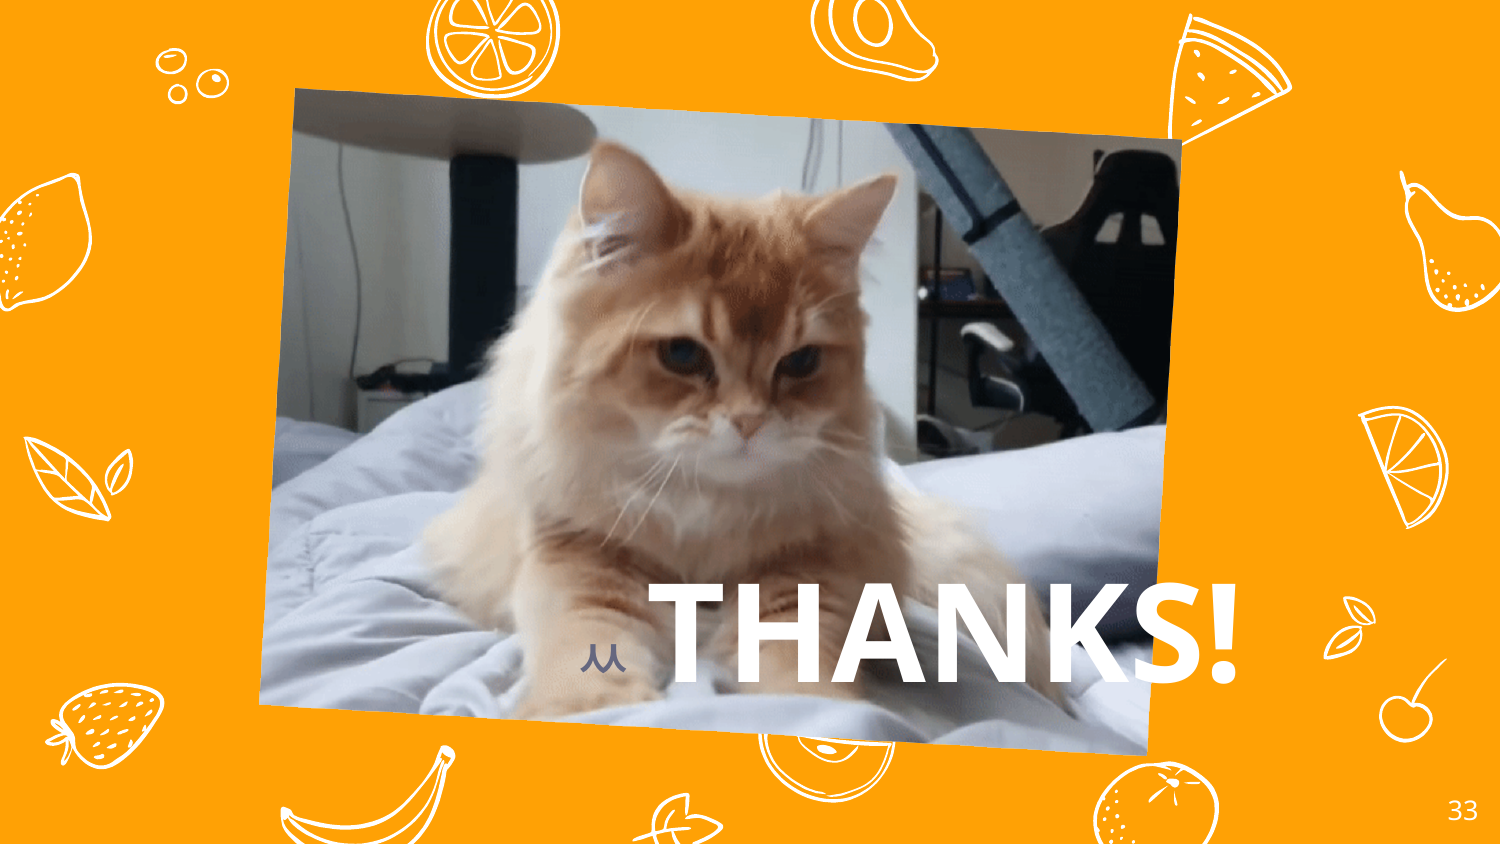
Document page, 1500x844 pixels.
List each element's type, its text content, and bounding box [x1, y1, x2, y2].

text_box ㅆTHANKS! [1169, 591, 1346, 726]
picture [260, 88, 1182, 755]
slide_number 33 [1403, 779, 1494, 844]
